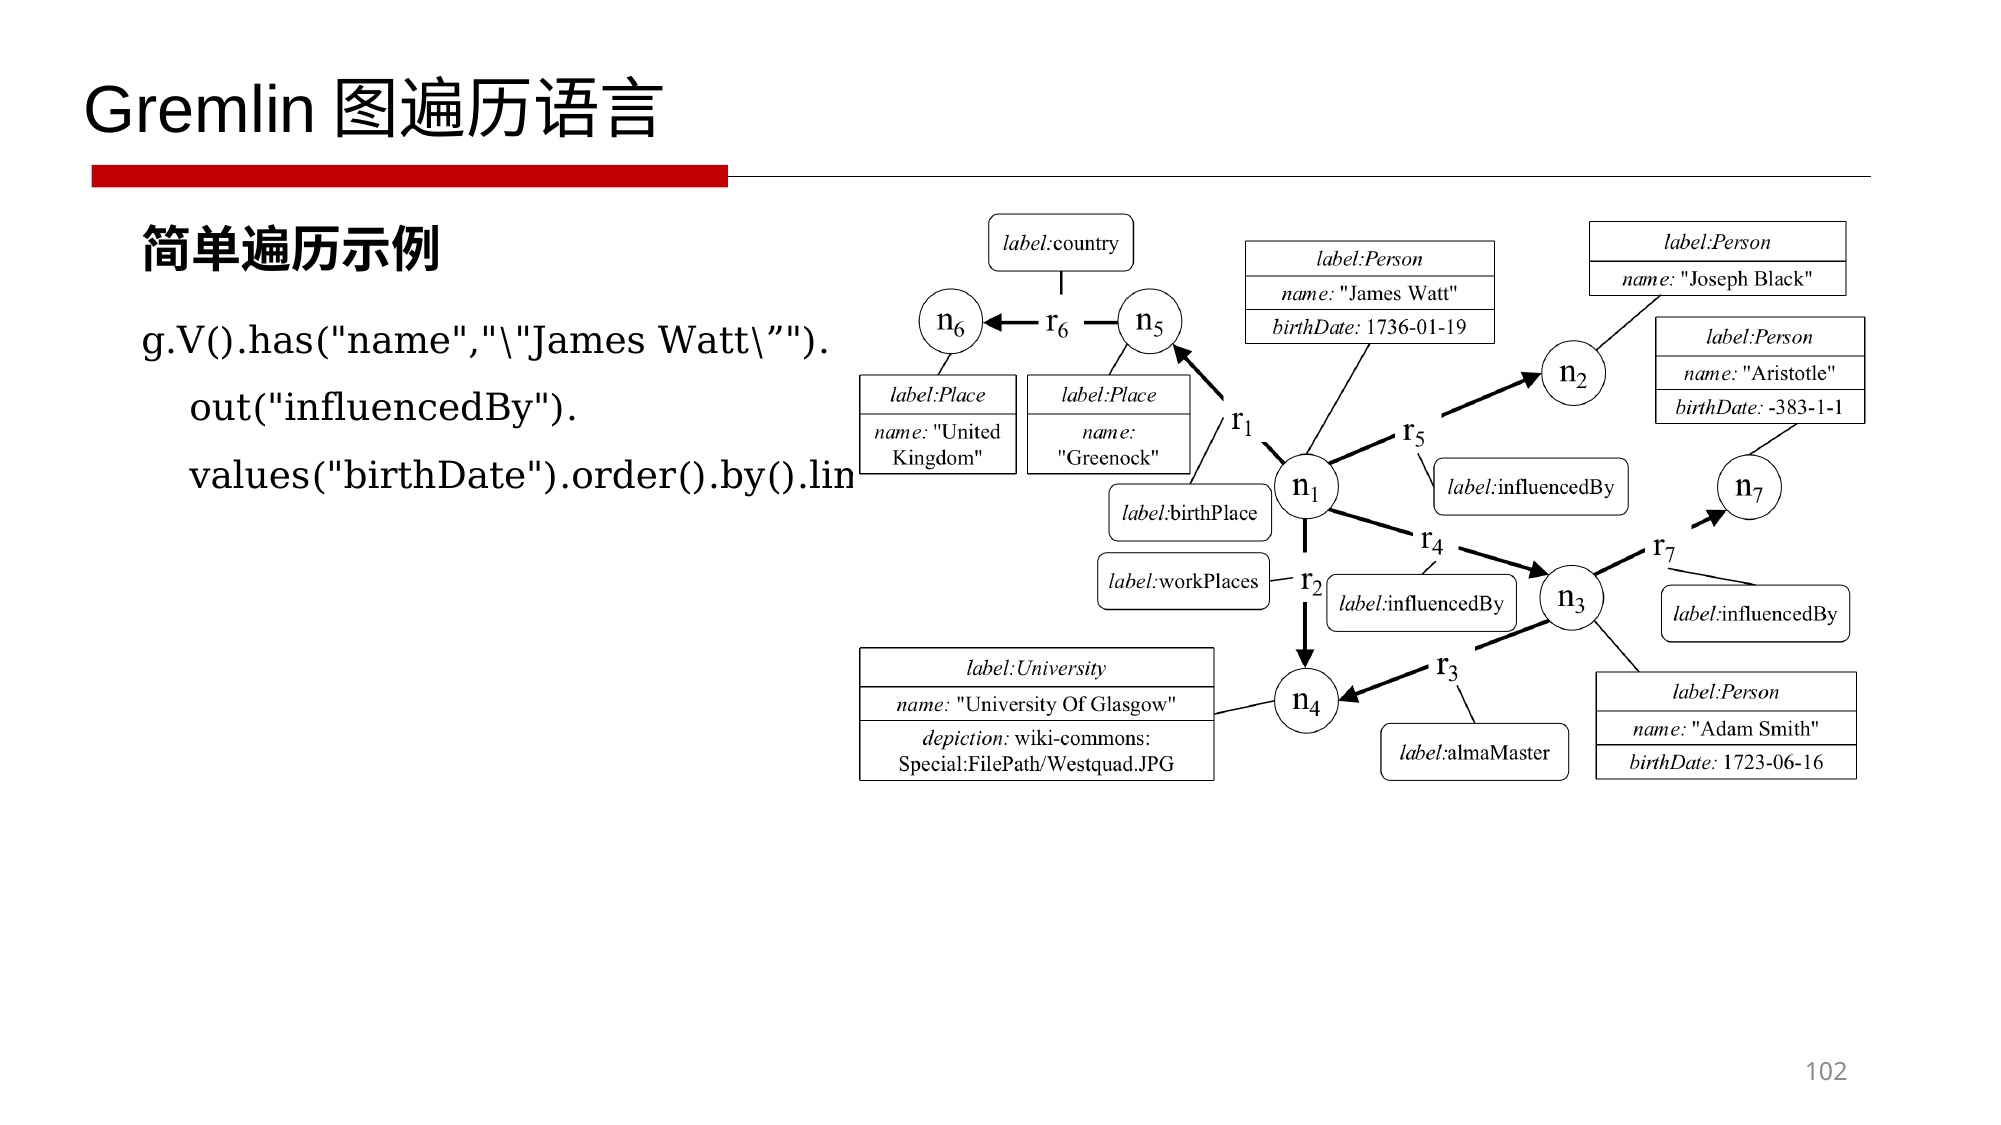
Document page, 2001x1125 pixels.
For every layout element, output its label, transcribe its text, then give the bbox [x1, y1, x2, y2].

text_box 简单遍历示例 [126, 210, 853, 285]
slide_number 102 [1412, 1042, 1863, 1103]
text_box g.V().has("name","\"James Watt\”"). out("influencedBy"). values("birthDate").order().by().limit(1) [126, 285, 853, 503]
picture [853, 210, 1871, 783]
text_box Gremlin图遍历语言 [68, 58, 682, 153]
text_box [91, 177, 729, 188]
text_box [91, 164, 729, 176]
